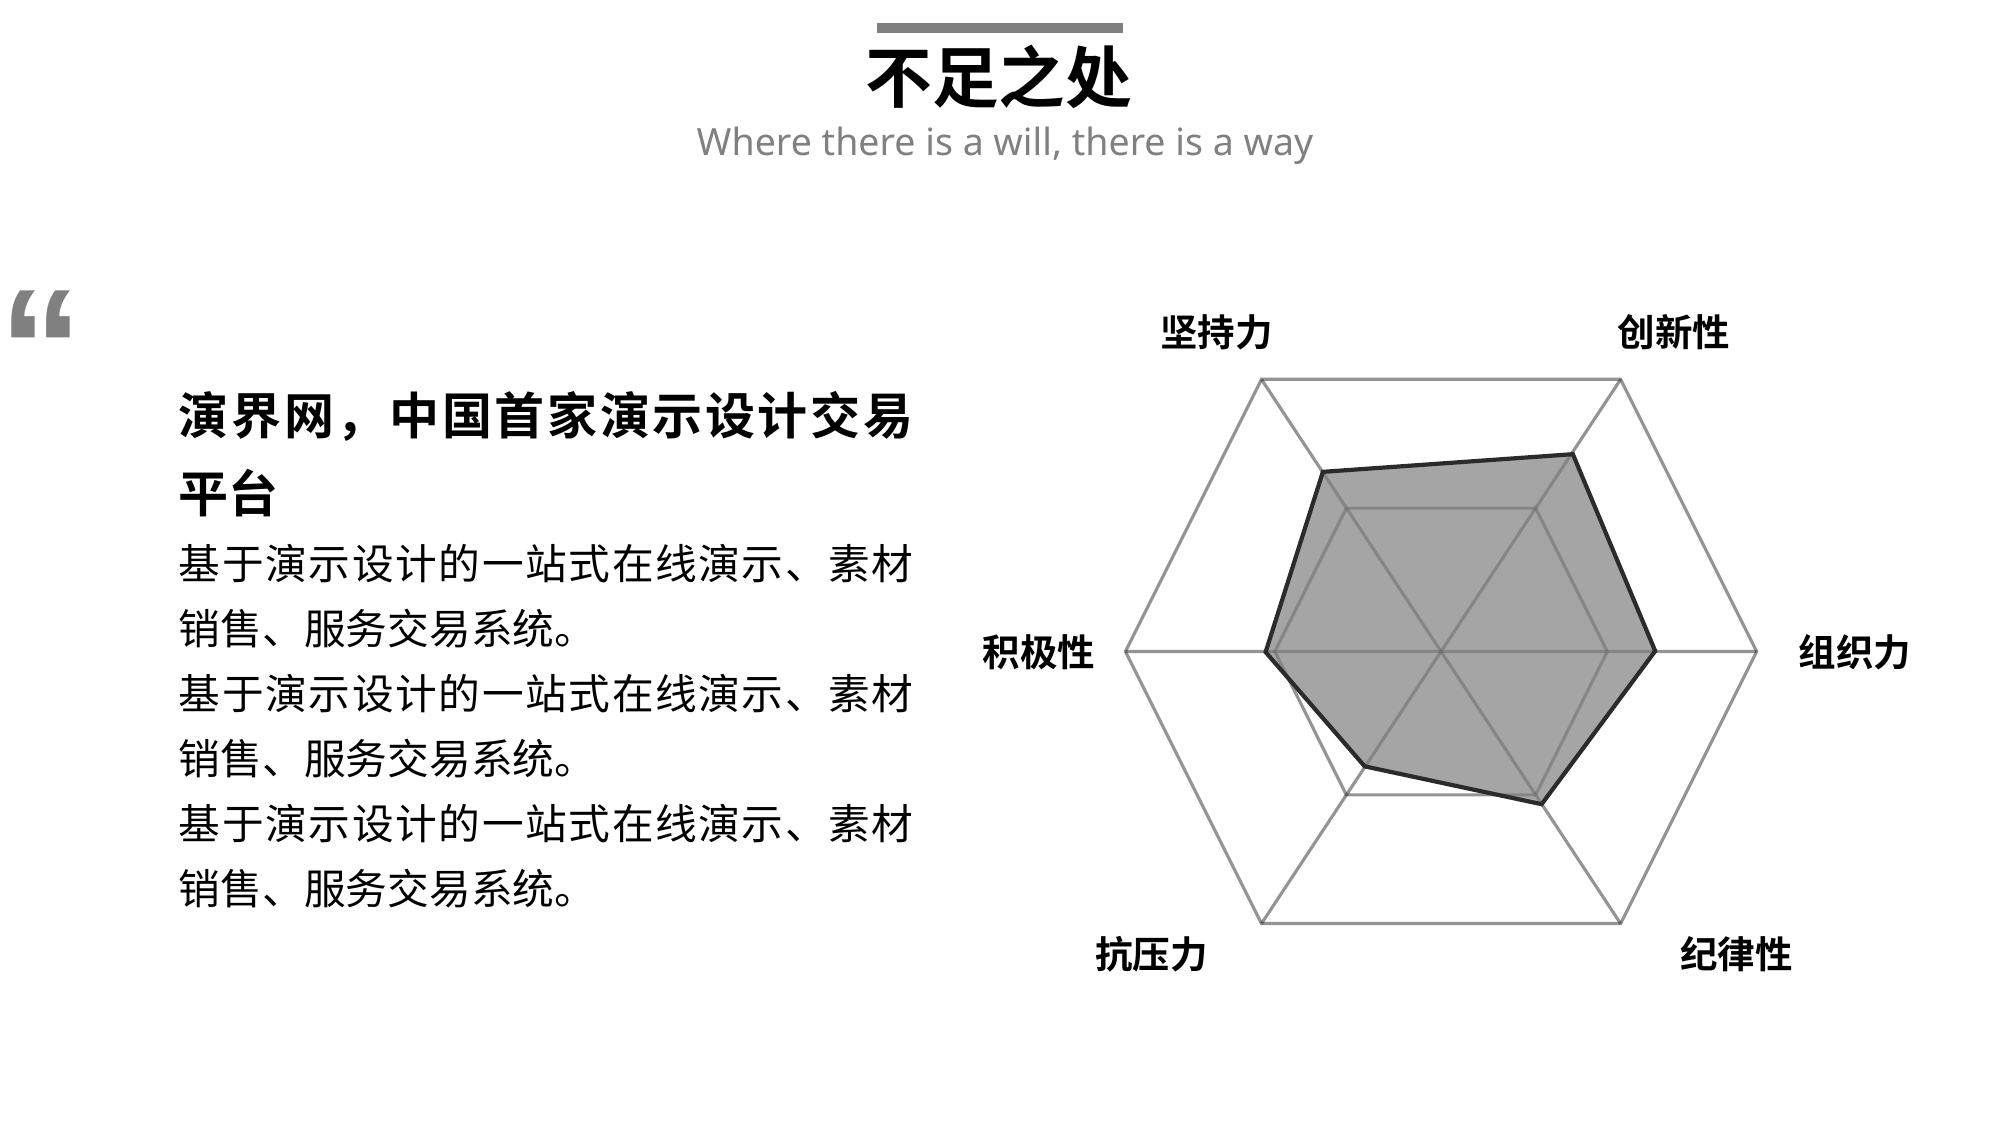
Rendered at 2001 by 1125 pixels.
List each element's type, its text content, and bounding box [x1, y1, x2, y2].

text_box Where there is a will, there is a way [681, 110, 1330, 170]
text_box “ [0, 231, 90, 446]
text_box 演界网，中国首家演示设计交易平台 基于演示设计的一站式在线演示、素材销售、服务交易系统。 基于演示设计的一站式在线演示、素材销售、服务交易系统。 基于演示设计的一站式在线演示、素材销售、服务交易系统。 [164, 359, 929, 921]
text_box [967, 301, 1958, 985]
text_box 不足之处 [850, 28, 1150, 110]
